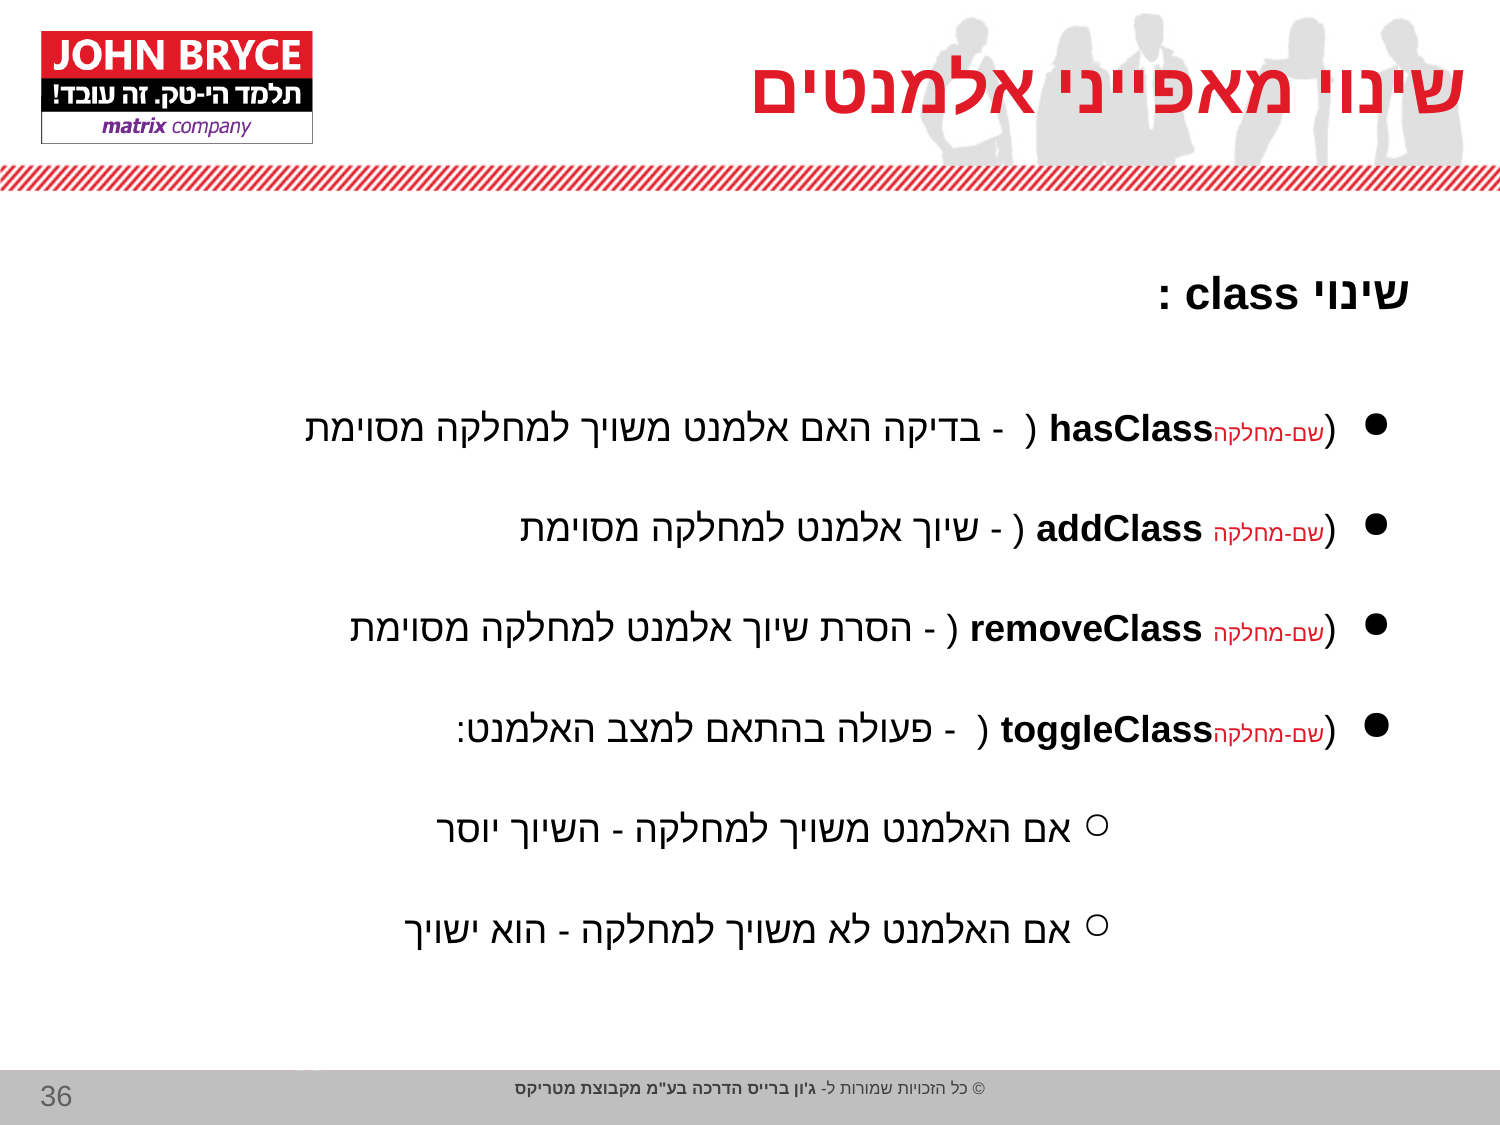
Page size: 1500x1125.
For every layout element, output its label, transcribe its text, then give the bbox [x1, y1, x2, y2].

list שינוי class : [75, 256, 1425, 869]
text_box (שם-מחלקהhasClass ( - בדיקה האם אלמנט משויך למחלקה מסוימת (שם-מחלקה addClass ( - שיוך אלמנט למחלקה מסוימת (שם-מחלקה removeClass ( - הסרת שיוך אלמנט למחלקה מסוימת (שם-מחלקהtoggleClass ( - פעולה בהתאם למצב האלמנט: אם האלמנט משויך למחלקה - השיוך יוסר אם האלמנט לא משויך למחלקה - הוא ישויך [118, 343, 1409, 453]
title שינוי מאפייני אלמנטים [490, 21, 1483, 149]
picture [0, 0, 1500, 1070]
